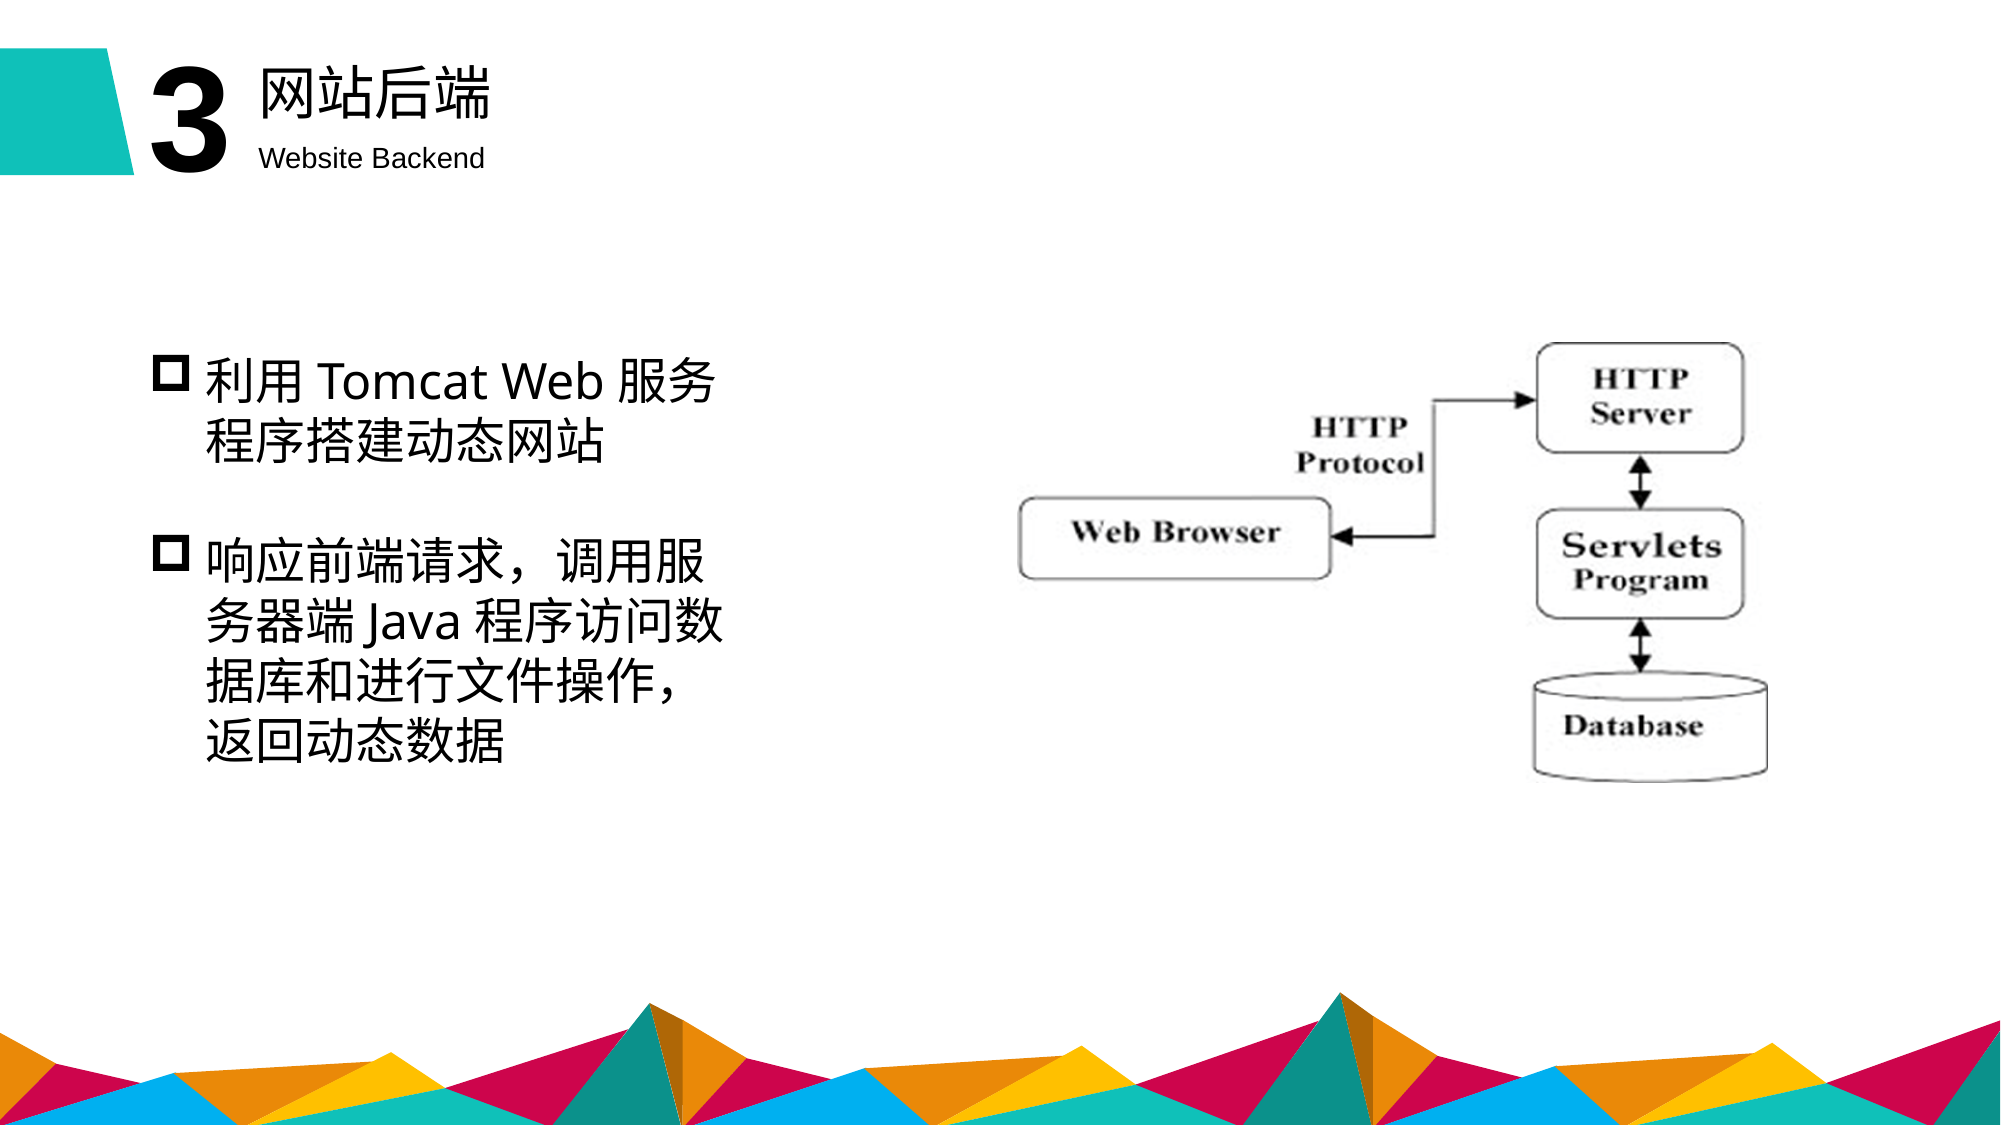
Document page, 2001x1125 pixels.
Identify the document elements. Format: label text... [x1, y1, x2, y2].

picture [1017, 342, 1768, 783]
text_box 利用Tomcat Web服务程序搭建动态网站 响应前端请求，调用服务器端Java程序访问数据库和进行文件操作，返回动态数据 [134, 342, 754, 778]
text_box 网站后端 [243, 48, 513, 132]
text_box Website Backend [243, 132, 691, 183]
text_box [0, 47, 134, 177]
text_box 3 [134, 13, 353, 209]
